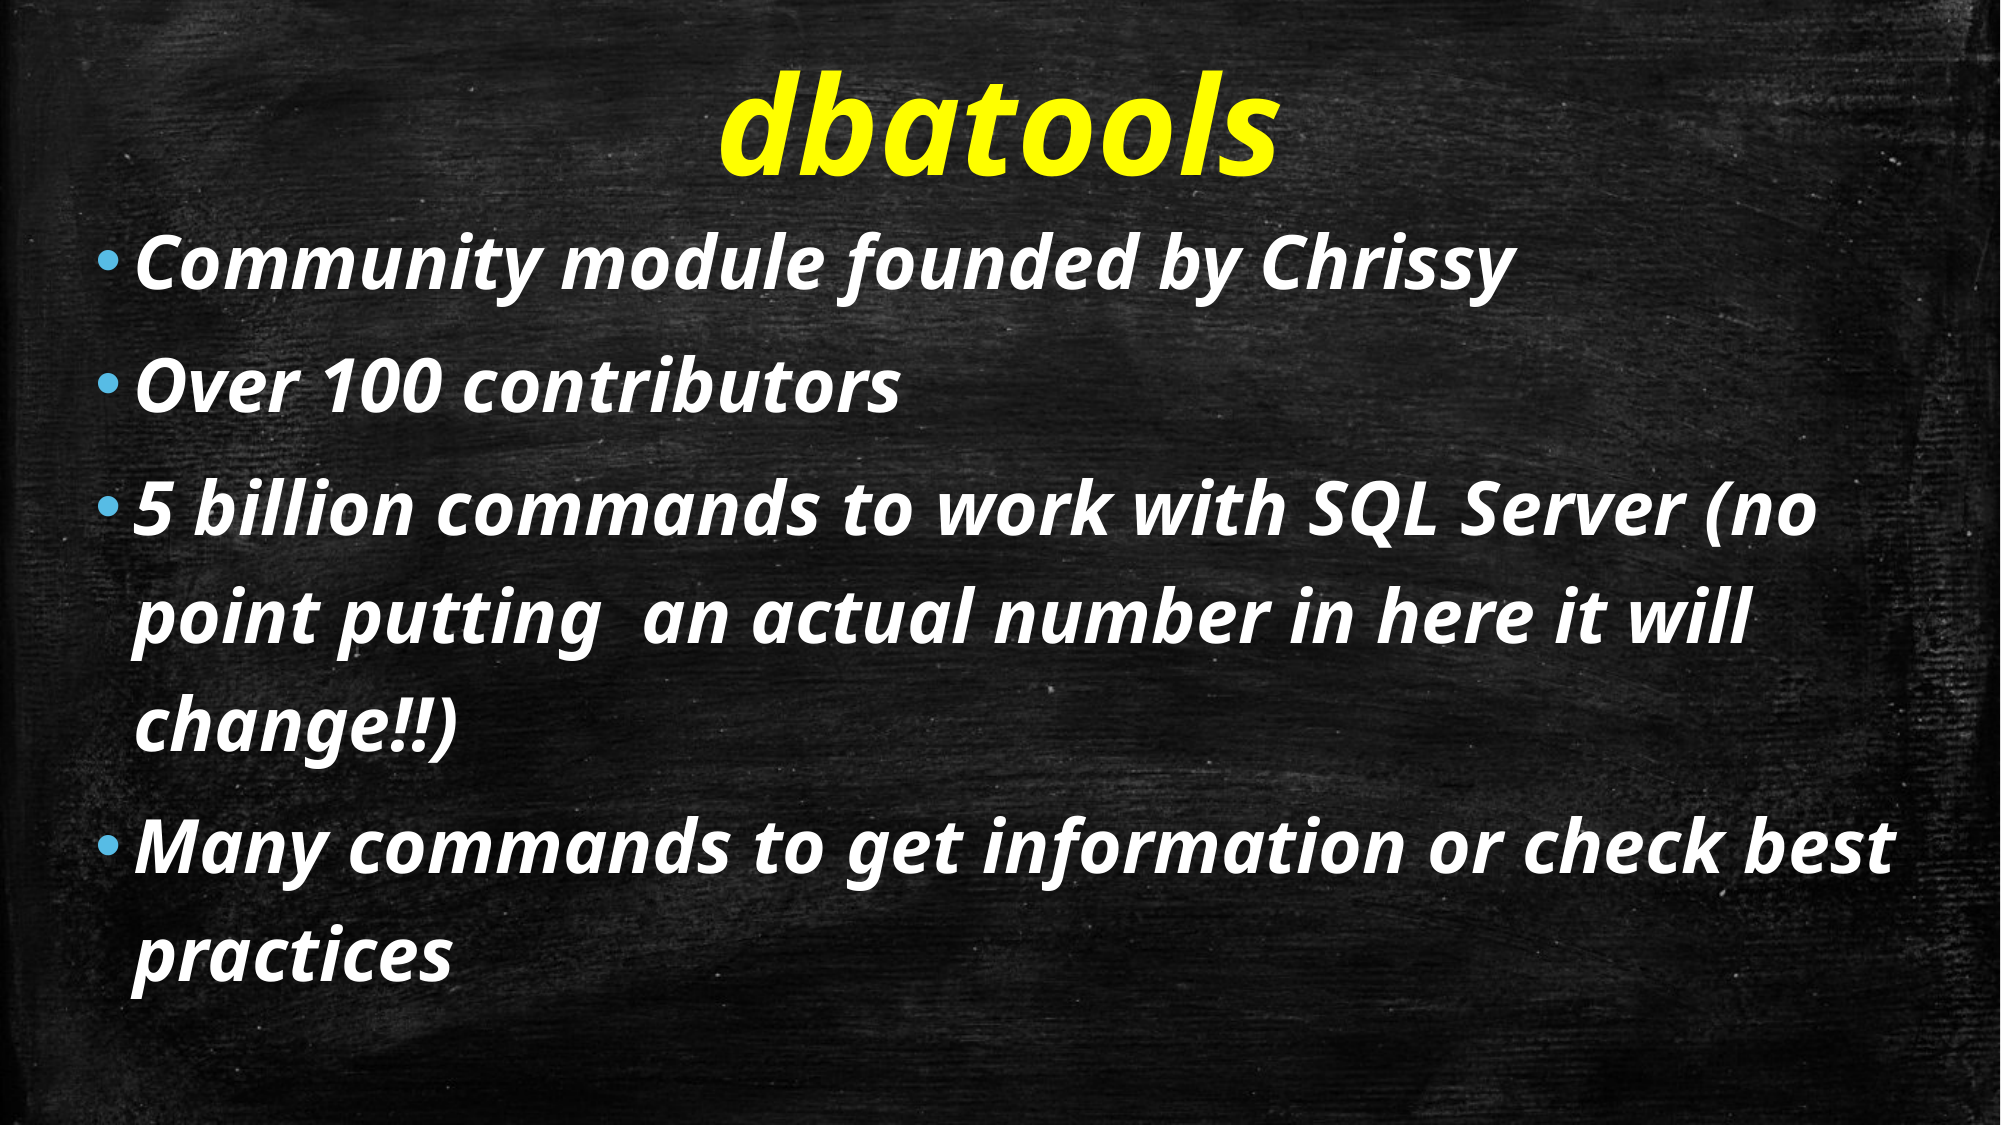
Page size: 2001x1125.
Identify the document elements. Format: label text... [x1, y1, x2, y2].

title dbatools [249, 45, 1751, 213]
list Community module founded by Chrissy Over 100 contributors 5 billion commands to work with SQL Server (no point putting an actual number in here it will change!!) Many commands to get information or check best practices [80, 133, 1981, 939]
